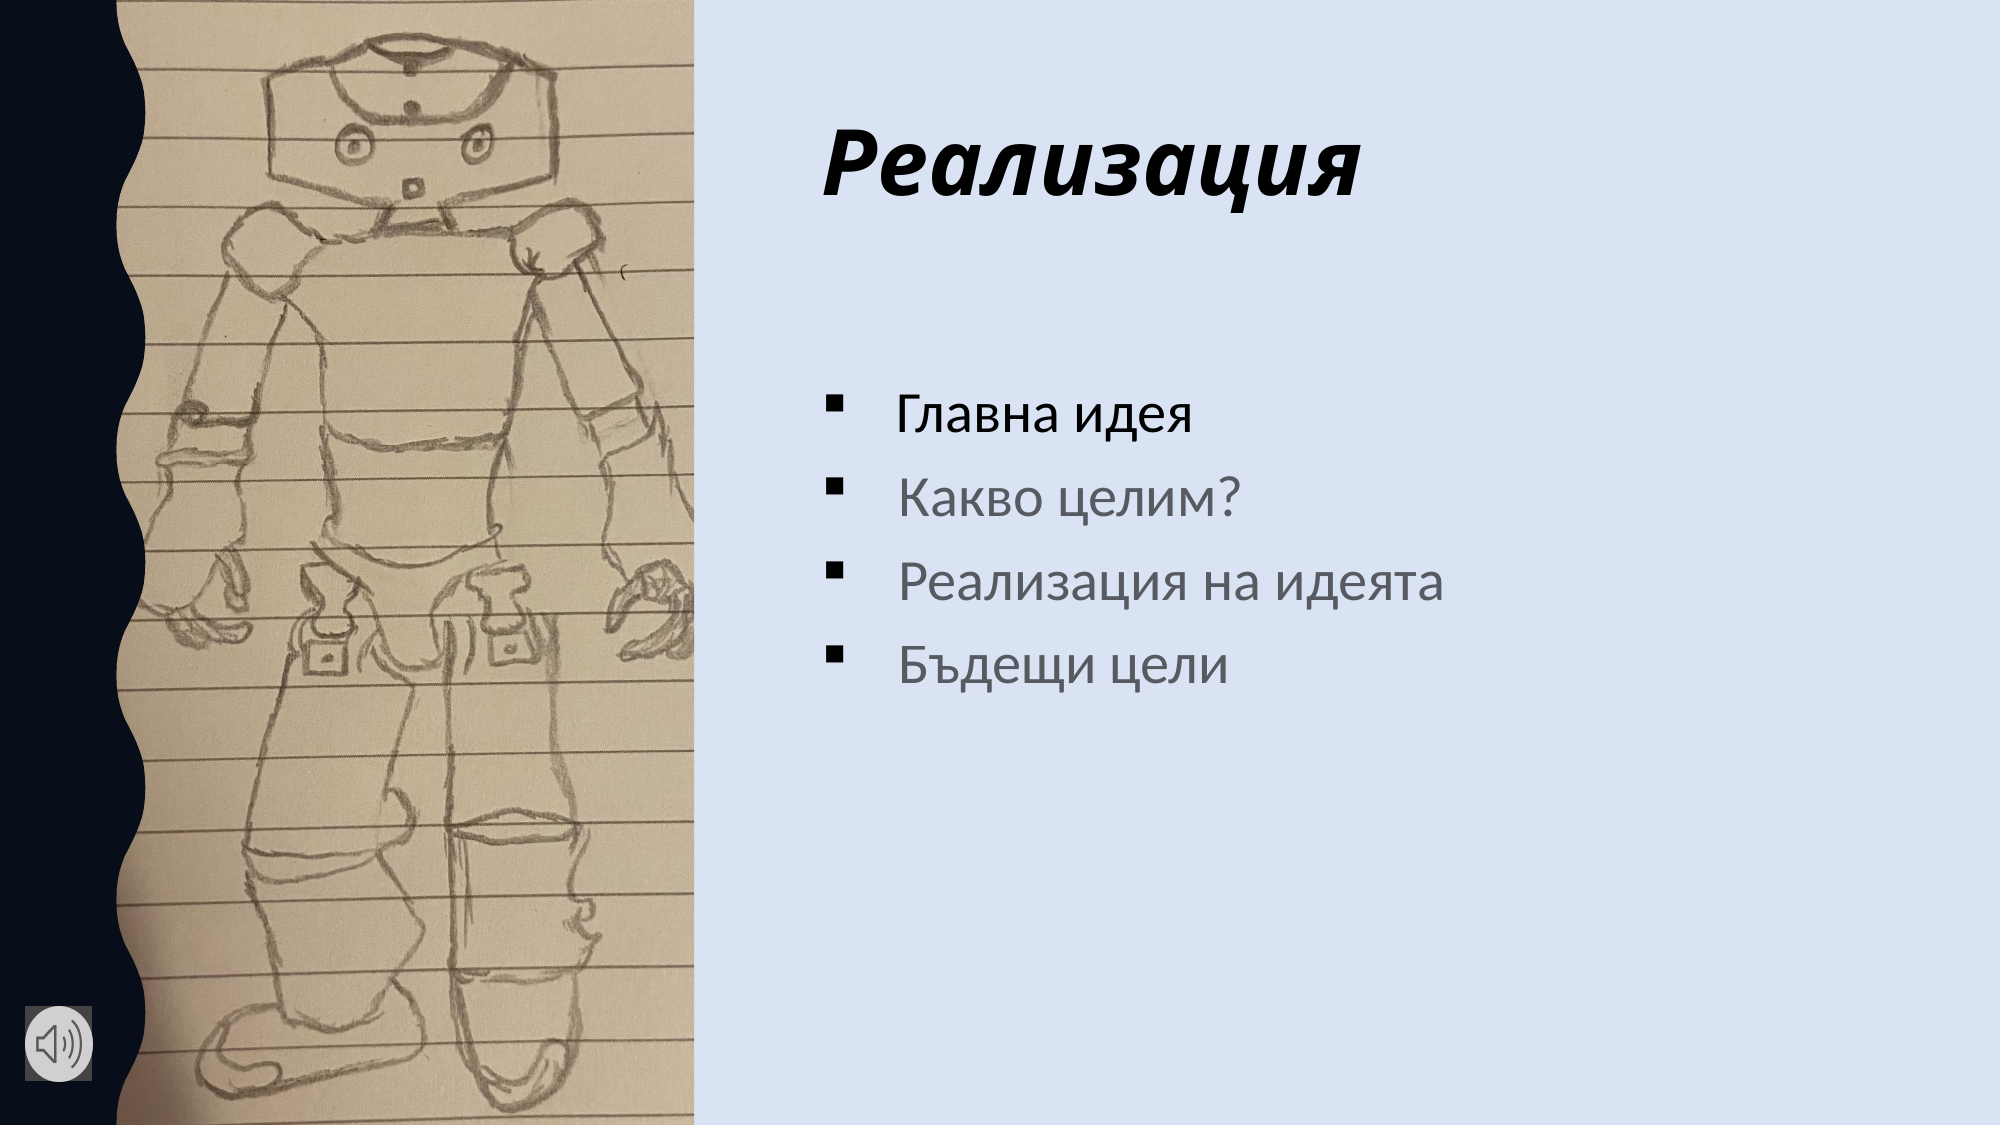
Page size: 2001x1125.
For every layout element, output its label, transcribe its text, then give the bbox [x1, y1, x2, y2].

picture [24, 1005, 94, 1082]
title Реализация [806, 108, 1892, 354]
list Главна идея Какво целим? Реализация на идеята Бъдещи цели [806, 375, 1892, 1006]
picture [105, 0, 695, 1125]
text_box [695, 0, 2000, 1125]
text_box [0, 0, 105, 1125]
